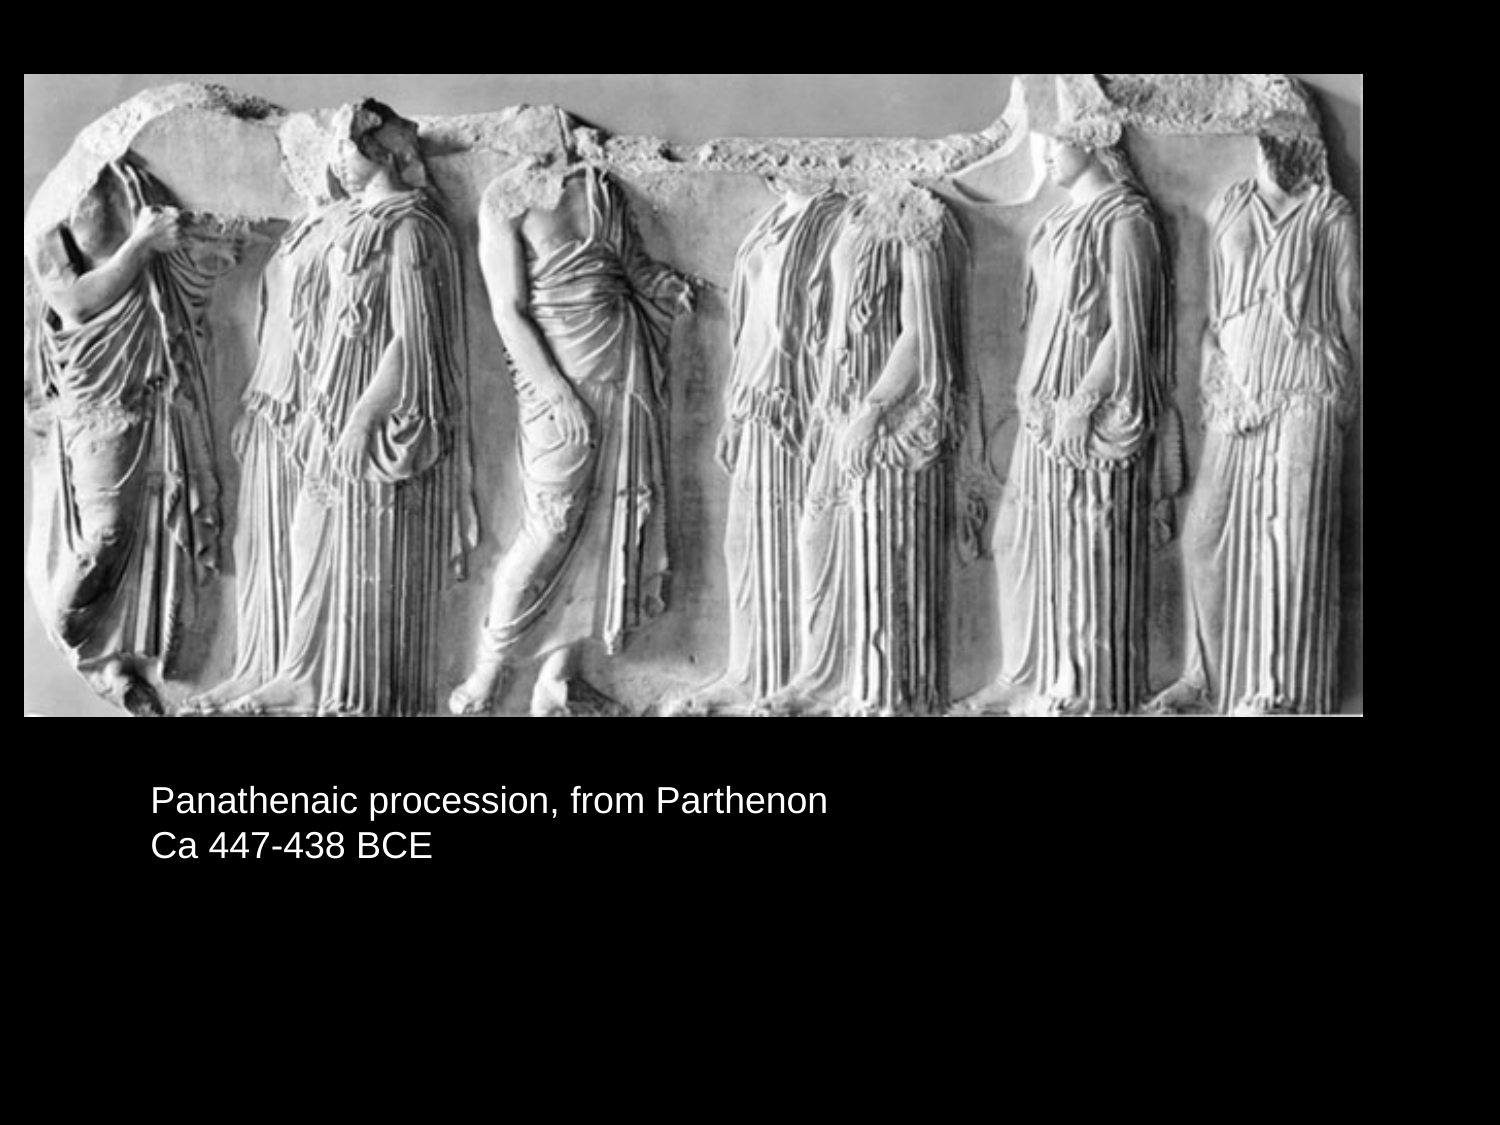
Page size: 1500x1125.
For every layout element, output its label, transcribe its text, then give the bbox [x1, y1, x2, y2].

text_box Panathenaic procession, from Parthenon Ca 447-438 BCE [135, 768, 844, 874]
picture [24, 74, 1363, 718]
